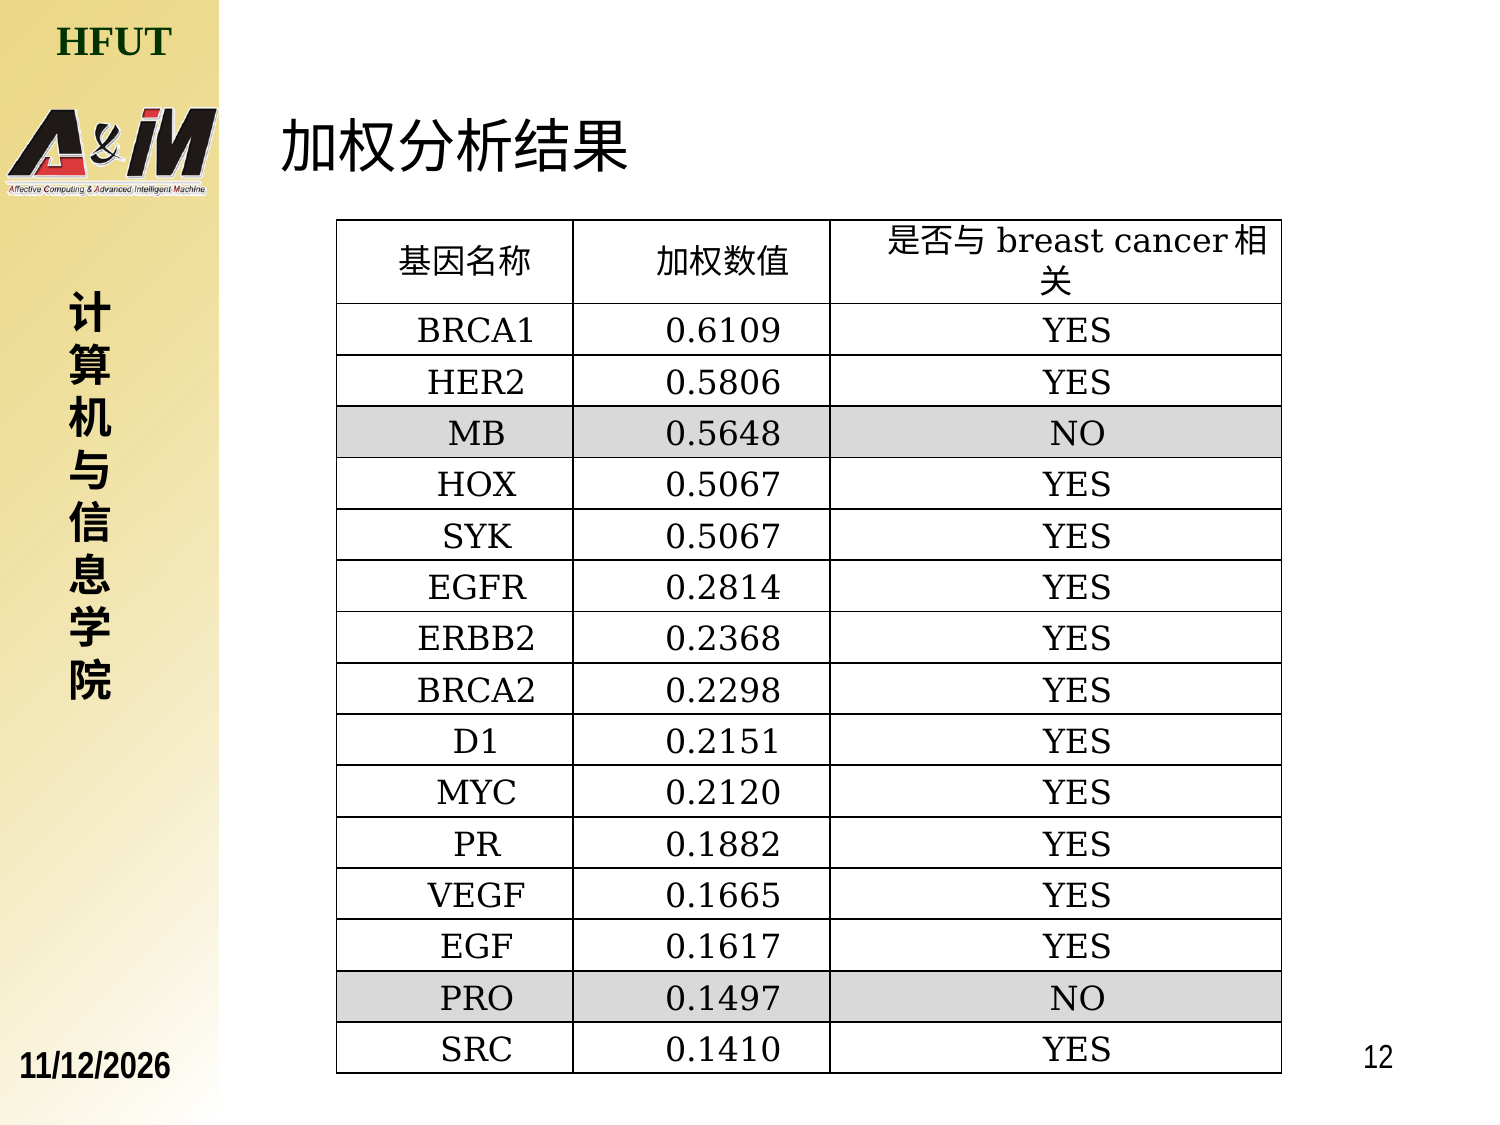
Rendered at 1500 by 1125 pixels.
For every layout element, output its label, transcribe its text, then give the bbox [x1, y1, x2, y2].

table_cell 0.2814 [574, 561, 829, 611]
table_cell NO [831, 972, 1281, 1021]
table_cell HER2 [337, 356, 572, 405]
table_cell NO [831, 407, 1281, 457]
table_cell YES [831, 561, 1281, 611]
table_cell YES [831, 869, 1281, 918]
table_cell 0.5067 [574, 510, 829, 559]
table_cell 0.1882 [574, 818, 829, 867]
table_cell YES [831, 612, 1281, 662]
table_cell MYC [337, 766, 572, 816]
table_cell 0.2368 [574, 612, 829, 662]
table_cell PRO [337, 972, 572, 1021]
table_cell YES [831, 664, 1281, 713]
table_cell YES [831, 356, 1281, 405]
table_header 基因名称 [337, 221, 572, 303]
table_cell YES [831, 818, 1281, 867]
table_cell HOX [337, 458, 572, 508]
table_cell 0.5648 [574, 407, 829, 457]
table_cell 0.1497 [574, 972, 829, 1021]
table_cell YES [831, 510, 1281, 559]
table_cell 0.2298 [574, 664, 829, 713]
table_cell MB [337, 407, 572, 457]
table_cell BRCA1 [337, 304, 572, 354]
text_box 计算机与信息学院 [53, 277, 113, 713]
table_cell 0.5806 [574, 356, 829, 405]
table_cell SRC [337, 1023, 572, 1072]
table_cell VEGF [337, 869, 572, 918]
table_cell D1 [337, 715, 572, 764]
table_cell 0.1410 [574, 1023, 829, 1072]
table_cell YES [831, 766, 1281, 816]
list [230, 213, 1483, 1083]
table_cell YES [831, 920, 1281, 970]
table_cell YES [831, 715, 1281, 764]
table_cell 0.6109 [574, 304, 829, 354]
text_box 12 [1068, 1028, 1407, 1104]
title 加权分析结果 [265, 78, 1500, 220]
table_cell 0.2151 [574, 715, 829, 764]
table_cell SYK [337, 510, 572, 559]
text_box 2017/4/1 [6, 1034, 207, 1110]
table_cell 0.1665 [574, 869, 829, 918]
table_cell PR [337, 818, 572, 867]
table_cell 0.1617 [574, 920, 829, 970]
table_header 加权数值 [574, 221, 829, 303]
table_cell EGFR [337, 561, 572, 611]
picture [5, 107, 219, 197]
table_cell YES [831, 1023, 1281, 1072]
table_cell BRCA2 [337, 664, 572, 713]
table_cell 0.2120 [574, 766, 829, 816]
table_cell EGF [337, 920, 572, 970]
table_header 是否与breast cancer相关 [831, 221, 1281, 303]
table_cell ERBB2 [337, 612, 572, 662]
table_cell 0.5067 [574, 458, 829, 508]
table_cell YES [831, 304, 1281, 354]
table_cell YES [831, 458, 1281, 508]
